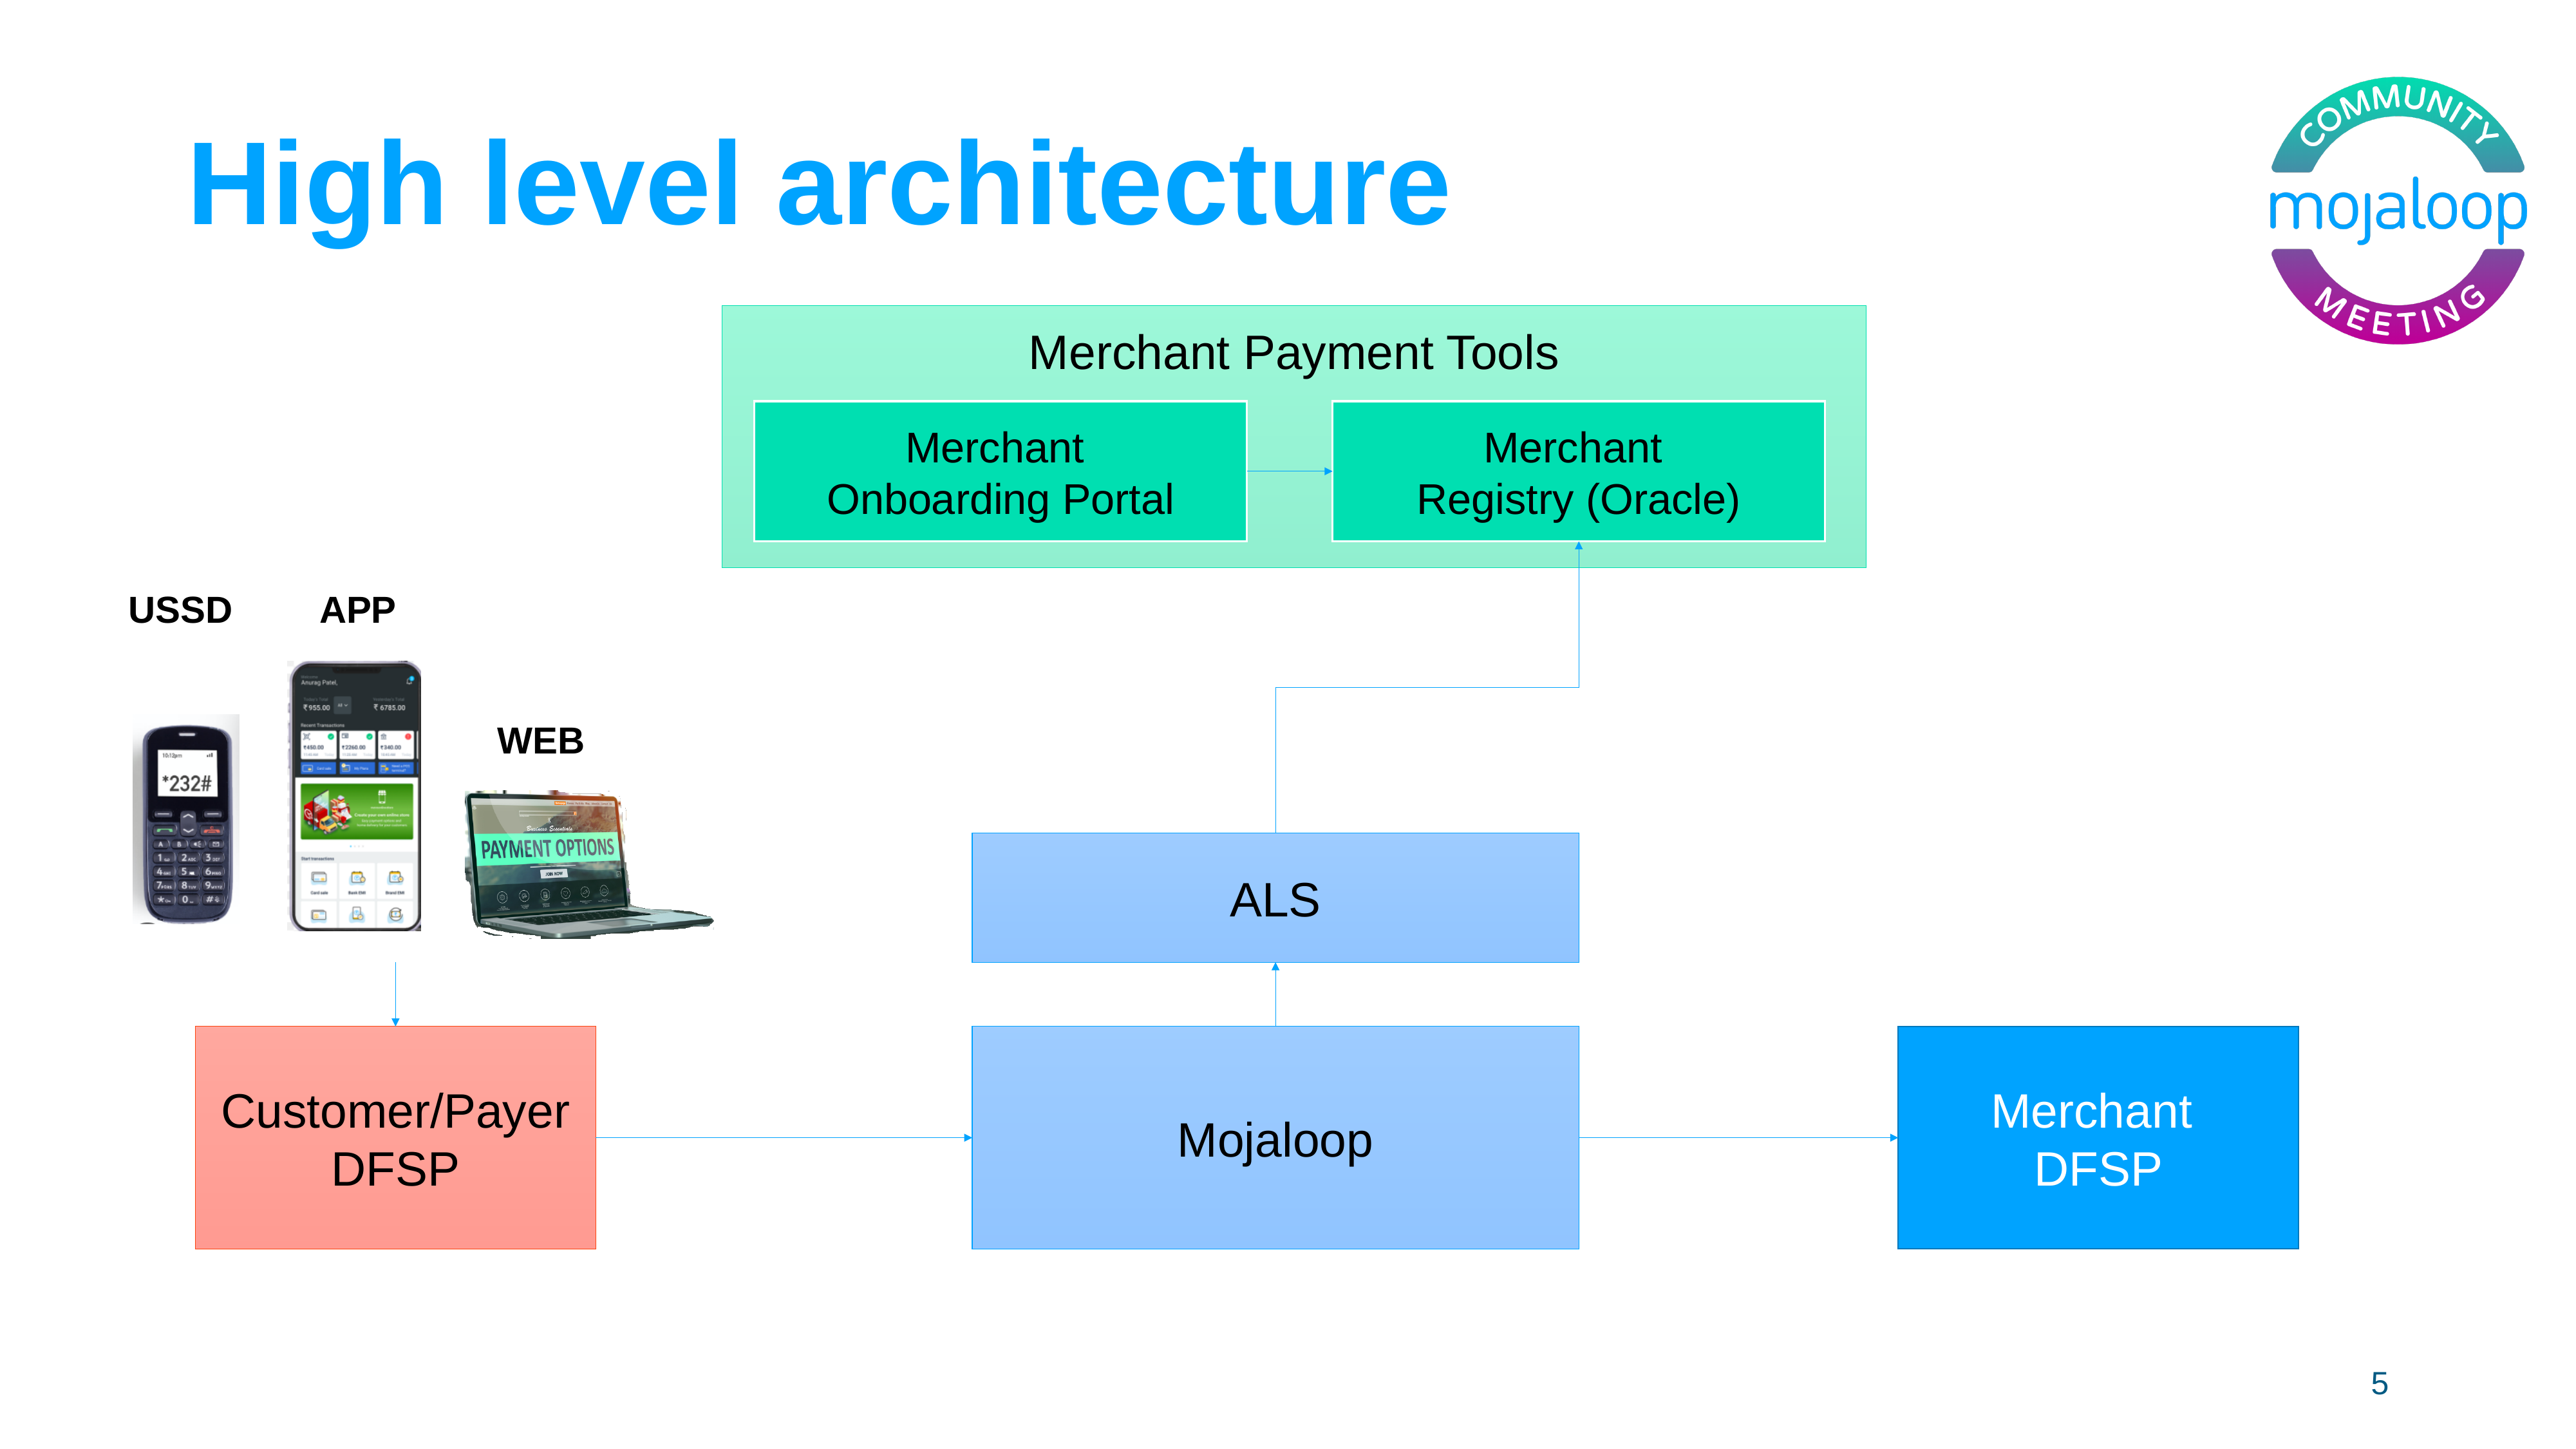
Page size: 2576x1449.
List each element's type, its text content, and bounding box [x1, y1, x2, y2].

text_box Merchant Registry (Oracle) [1331, 400, 1826, 542]
text_box Merchant Onboarding Portal [753, 400, 1248, 542]
text_box APP [290, 580, 426, 636]
picture [464, 790, 714, 940]
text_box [1281, 535, 1574, 839]
title High level architecture [177, 46, 2194, 327]
slide_number 5 [1819, 1343, 2399, 1421]
picture [133, 714, 240, 924]
picture [287, 661, 421, 931]
text_box Mojaloop [972, 1026, 1579, 1249]
text_box USSD [118, 580, 254, 636]
text_box Merchant Payment Tools [722, 305, 1866, 568]
text_box WEB [474, 711, 609, 766]
text_box ALS [972, 833, 1579, 963]
text_box Merchant DFSP [1897, 1026, 2299, 1249]
picture [2270, 77, 2528, 345]
text_box Customer/Payer DFSP [195, 1026, 596, 1249]
